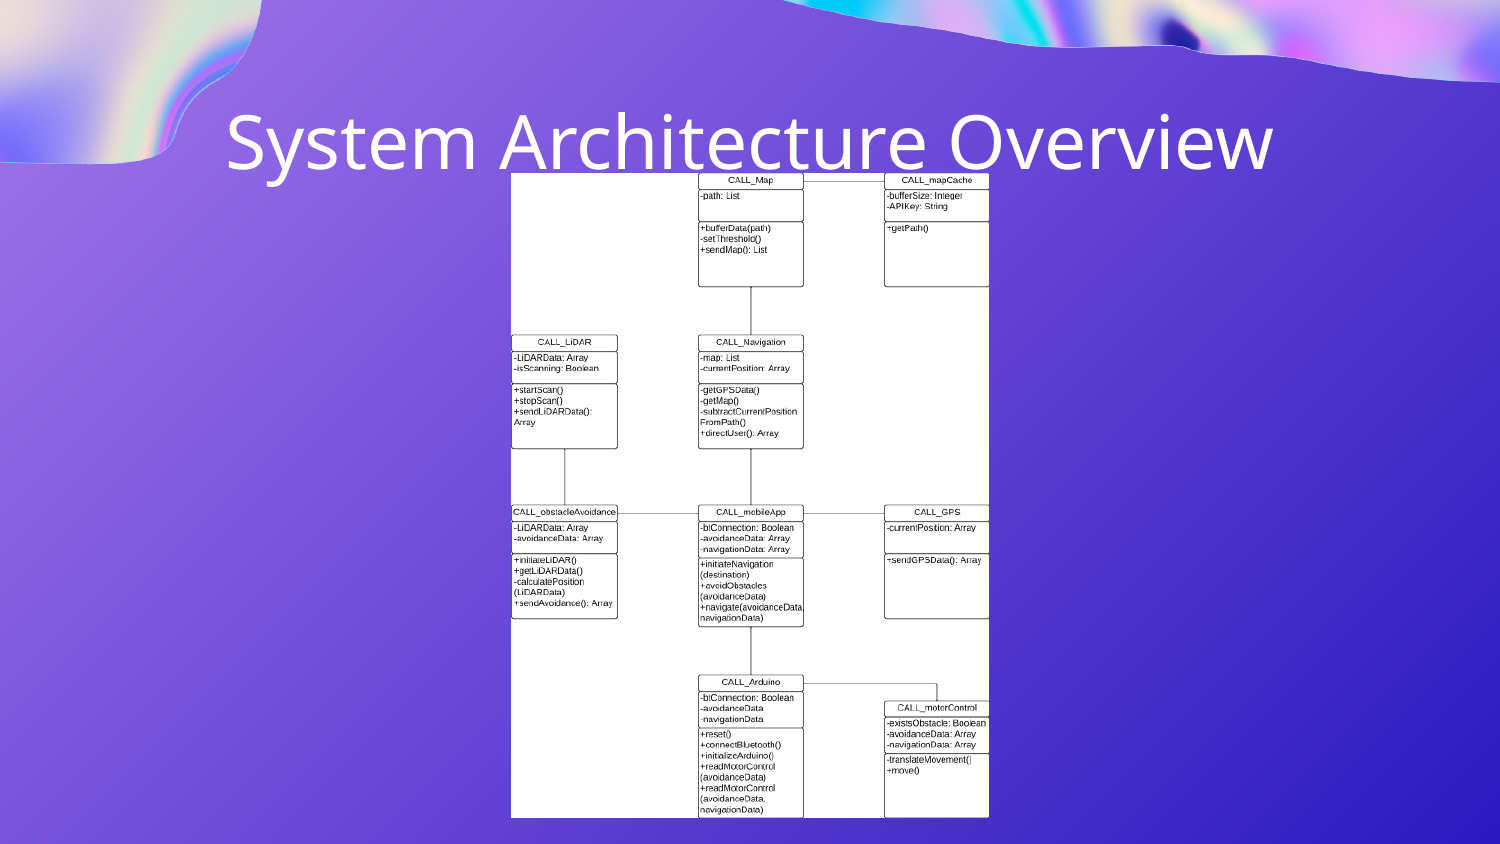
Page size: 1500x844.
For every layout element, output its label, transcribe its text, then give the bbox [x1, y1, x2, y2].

text_box [750, 0, 1500, 85]
text_box [0, 0, 292, 165]
text_box System Architecture Overview [208, 58, 1292, 185]
picture [511, 172, 989, 819]
